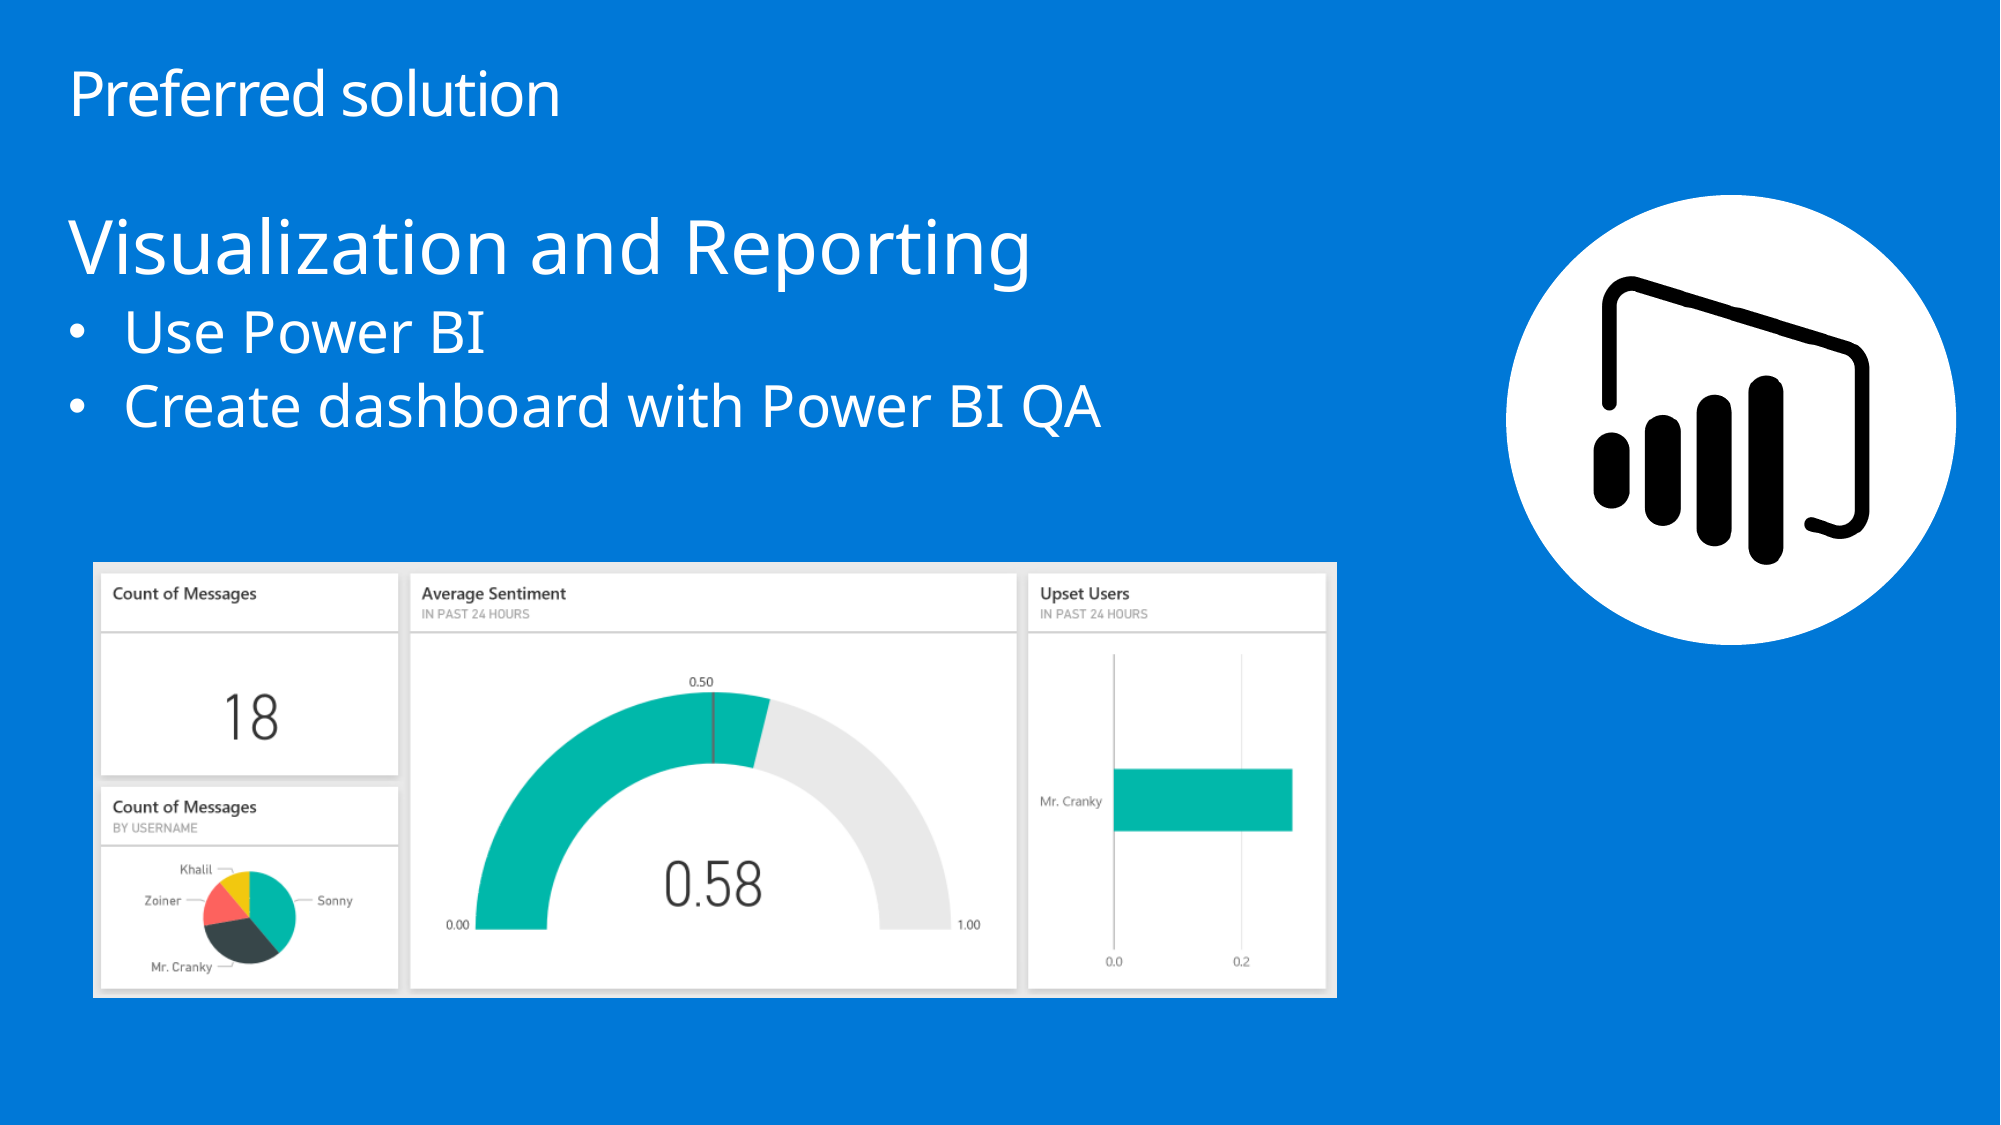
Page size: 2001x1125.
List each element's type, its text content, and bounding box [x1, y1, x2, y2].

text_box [1505, 194, 1957, 646]
list Visualization and Reporting Use Power BI Create dashboard with Power BI QA [44, 195, 1621, 1091]
title Preferred solution [44, 47, 1957, 195]
picture [93, 562, 1337, 998]
